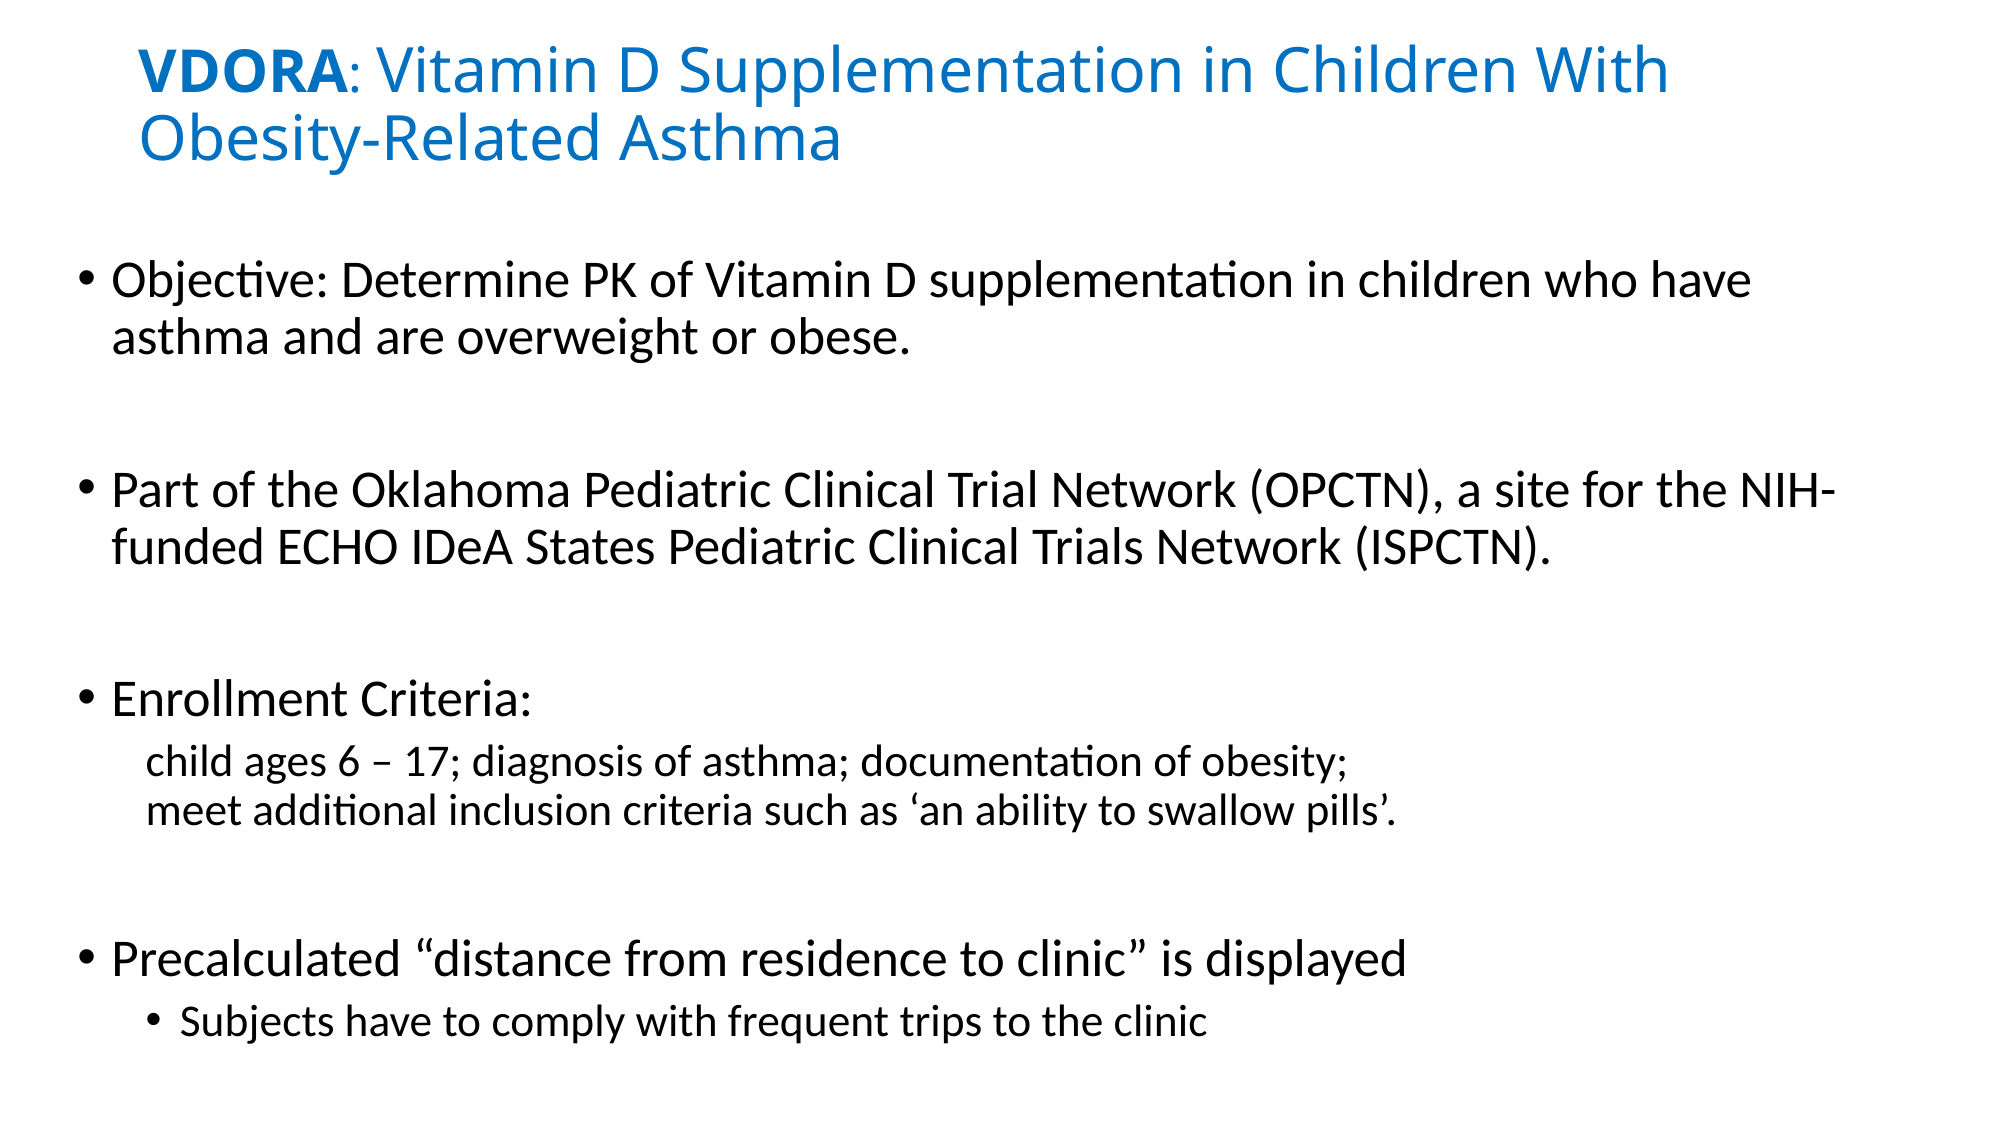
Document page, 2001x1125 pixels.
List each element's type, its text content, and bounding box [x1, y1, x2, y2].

list Objective: Determine PK of Vitamin D supplementation in children who have asthma and are overweight or obese. Part of the Oklahoma Pediatric Clinical Trial Network (OPCTN), a site for the NIH-funded ECHO IDeA States Pediatric Clinical Trials Network (ISPCTN). Enrollment Criteria: child ages 6 – 17; diagnosis of asthma; documentation of obesity; meet additional inclusion criteria such as ‘an ability to swallow pills’. Precalculated “distance from residence to clinic” is displayed Subjects have to comply with frequent trips to the clinic [62, 244, 1935, 1059]
title VDORA: Vitamin D Supplementation in Children With Obesity-Related Asthma [123, 30, 1849, 182]
